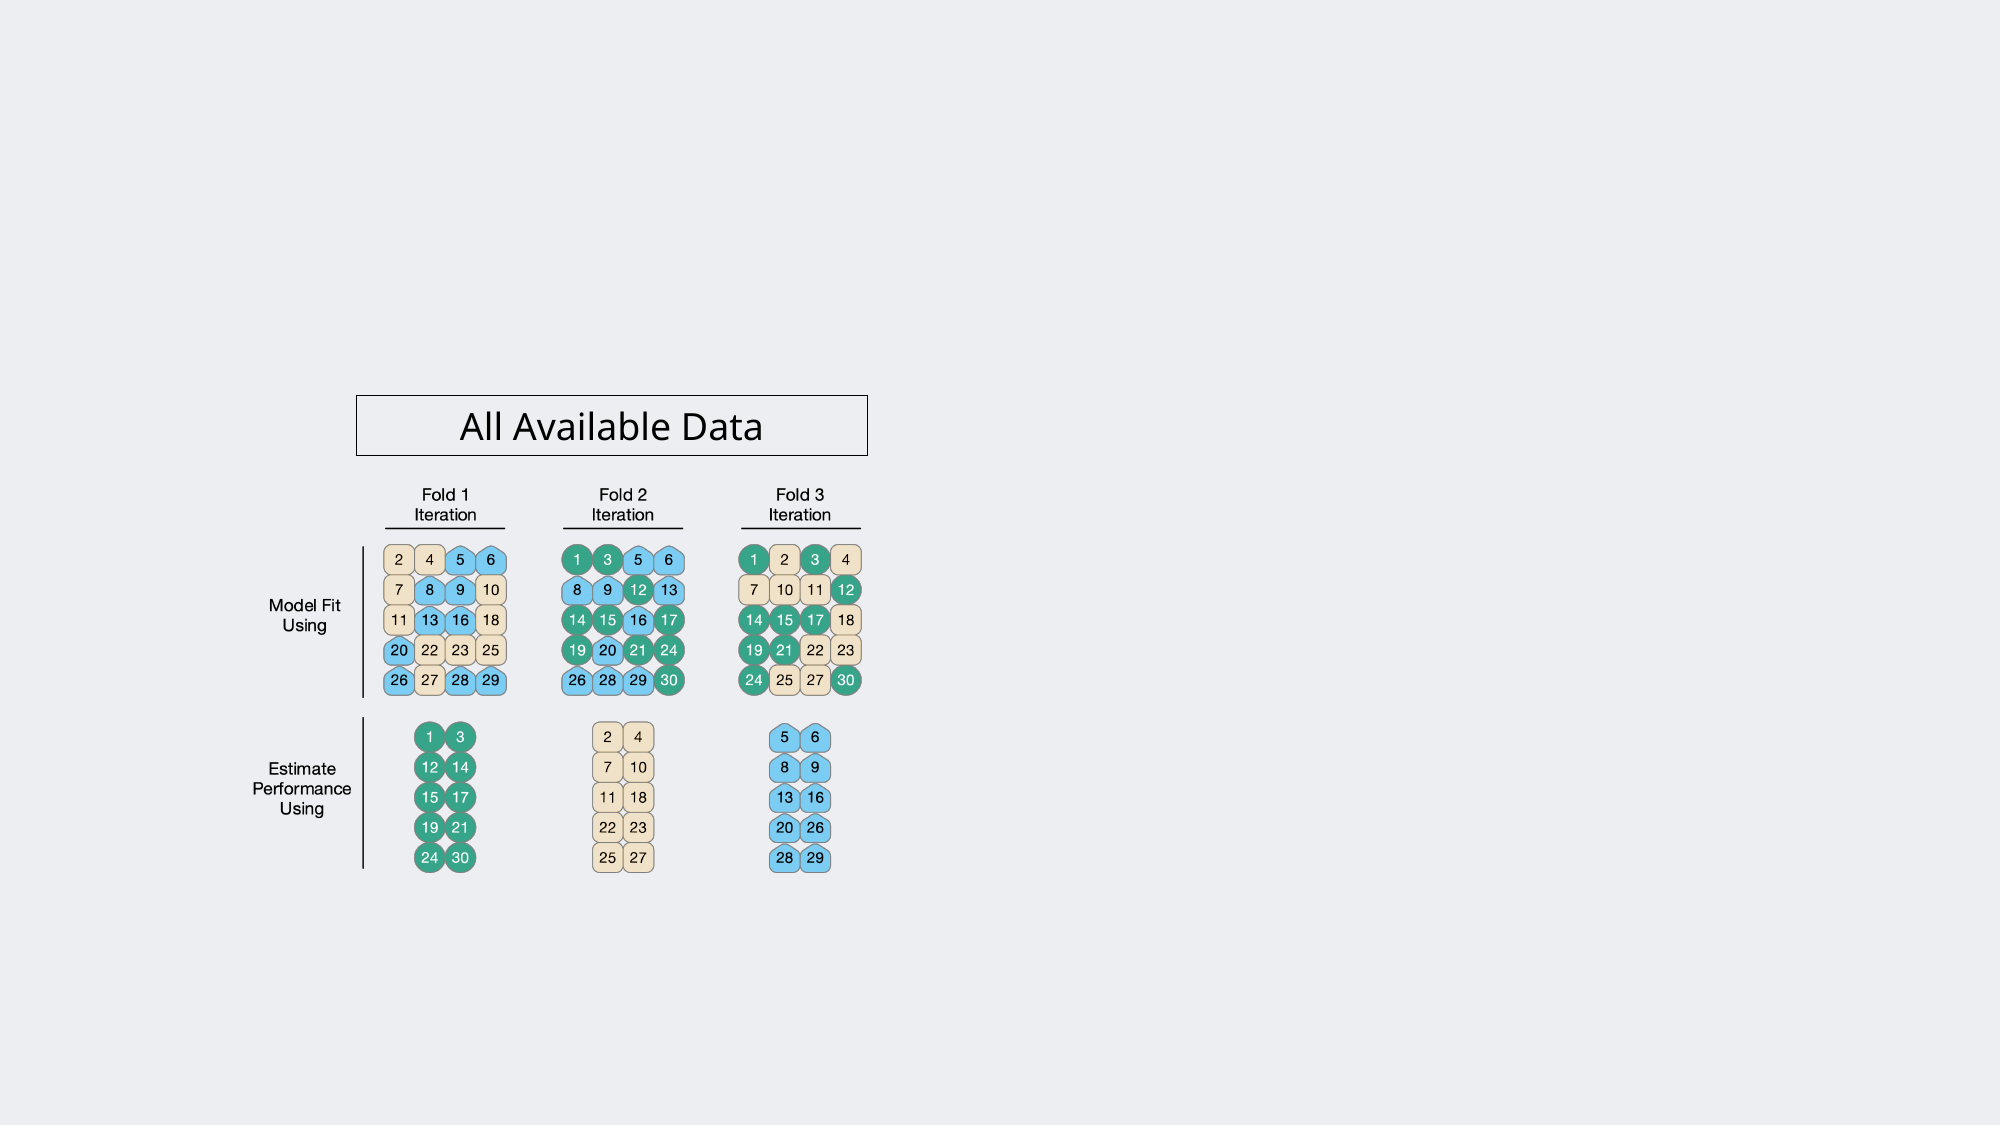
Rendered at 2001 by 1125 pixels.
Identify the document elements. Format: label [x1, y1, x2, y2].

text_box [244, 395, 892, 873]
